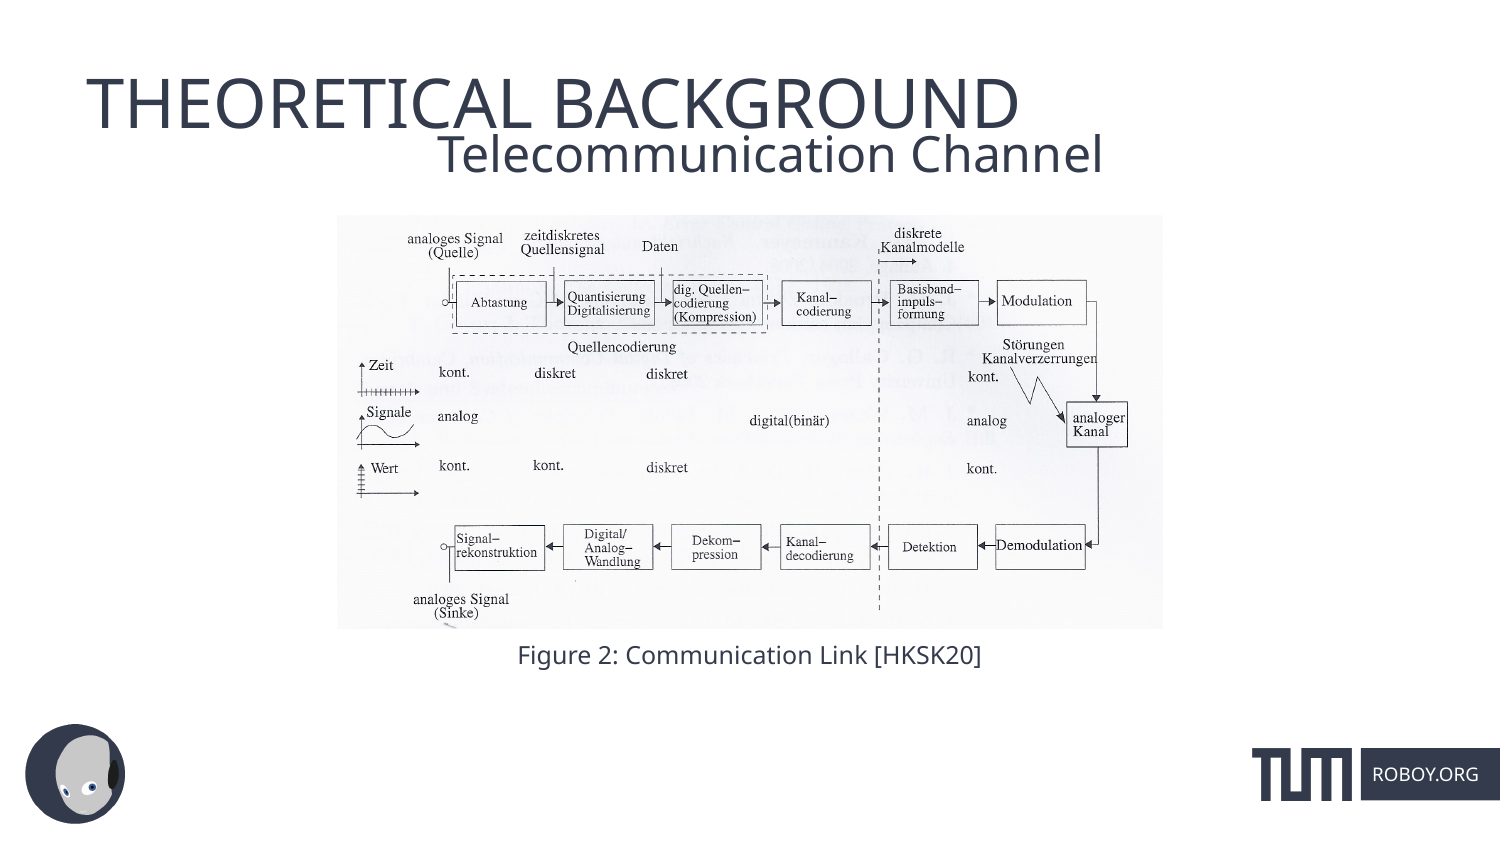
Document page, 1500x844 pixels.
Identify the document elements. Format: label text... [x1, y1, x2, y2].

picture [1252, 748, 1352, 801]
picture [25, 724, 125, 825]
title THEORETICAL BACKGROUND [75, 30, 1425, 172]
title Telecommunication Channel [425, 81, 1314, 223]
list Figure 2: Communication Link [HKSK20] [315, 628, 1185, 707]
picture [336, 214, 1164, 629]
